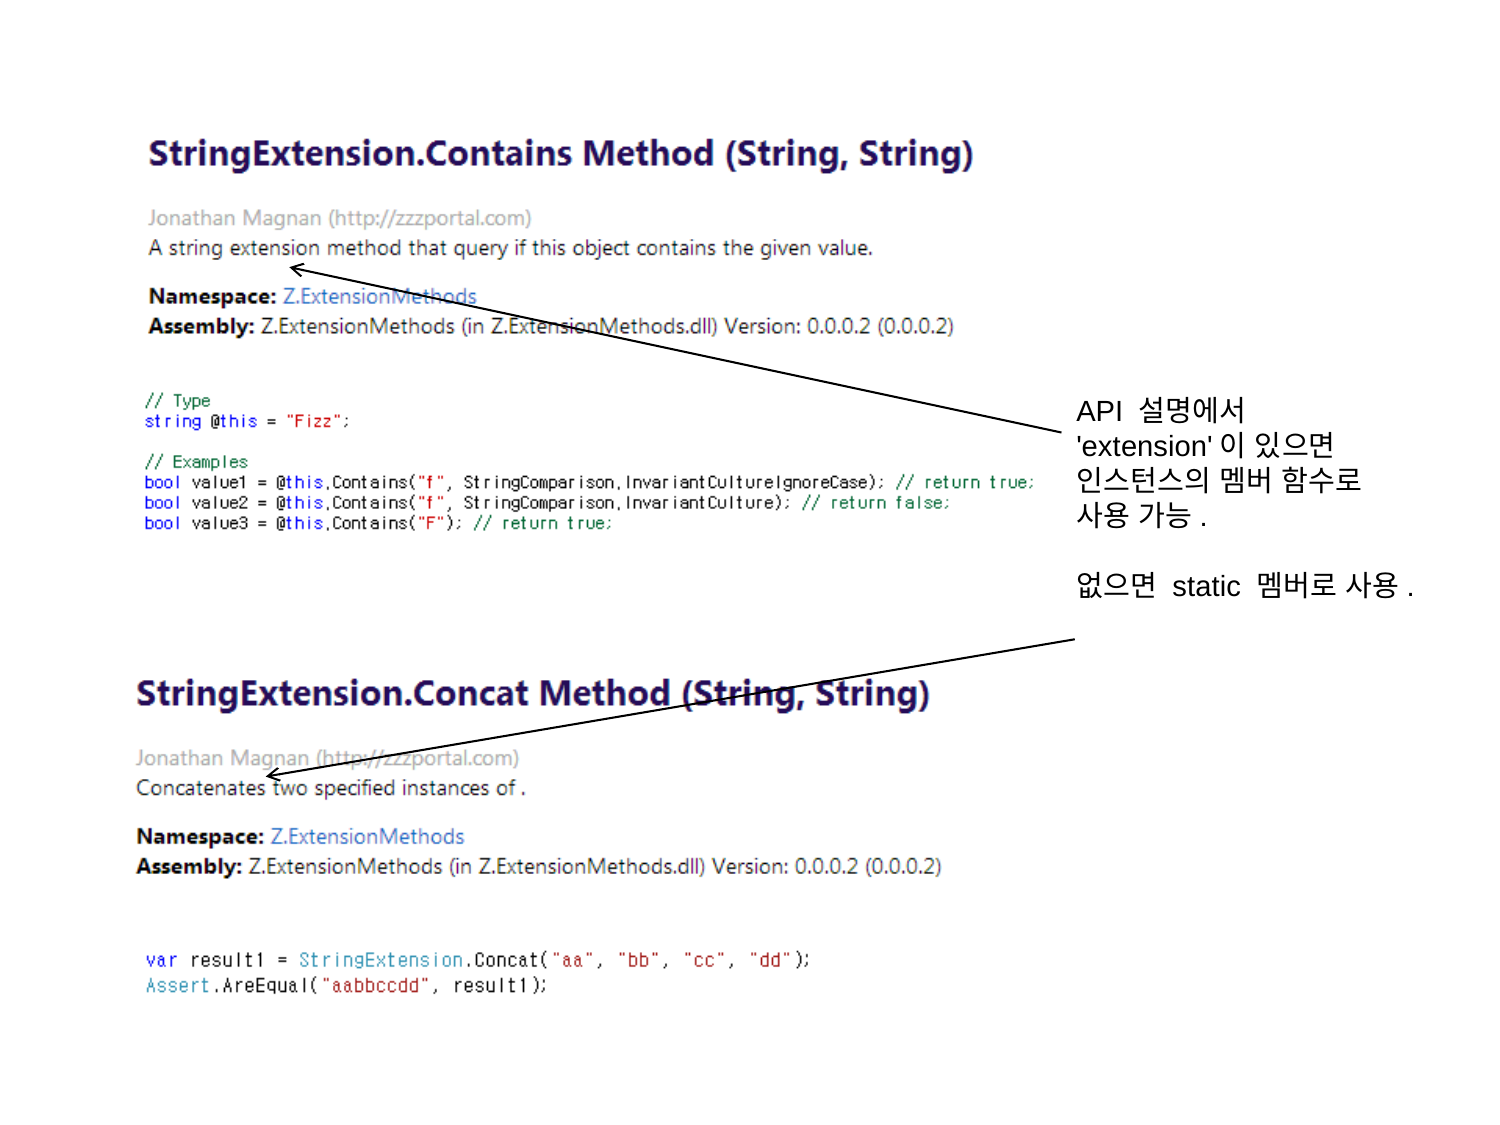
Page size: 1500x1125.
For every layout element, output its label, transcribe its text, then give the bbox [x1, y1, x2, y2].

picture [147, 125, 984, 362]
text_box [265, 639, 1076, 777]
picture [141, 940, 916, 1010]
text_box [289, 266, 1062, 433]
picture [135, 385, 1076, 545]
text_box API 설명에서 'extension'이 있으면 인스턴스의 멤버 함수로 사용 가능. 없으면 static 멤버로 사용. [1061, 385, 1440, 610]
picture [130, 668, 967, 885]
